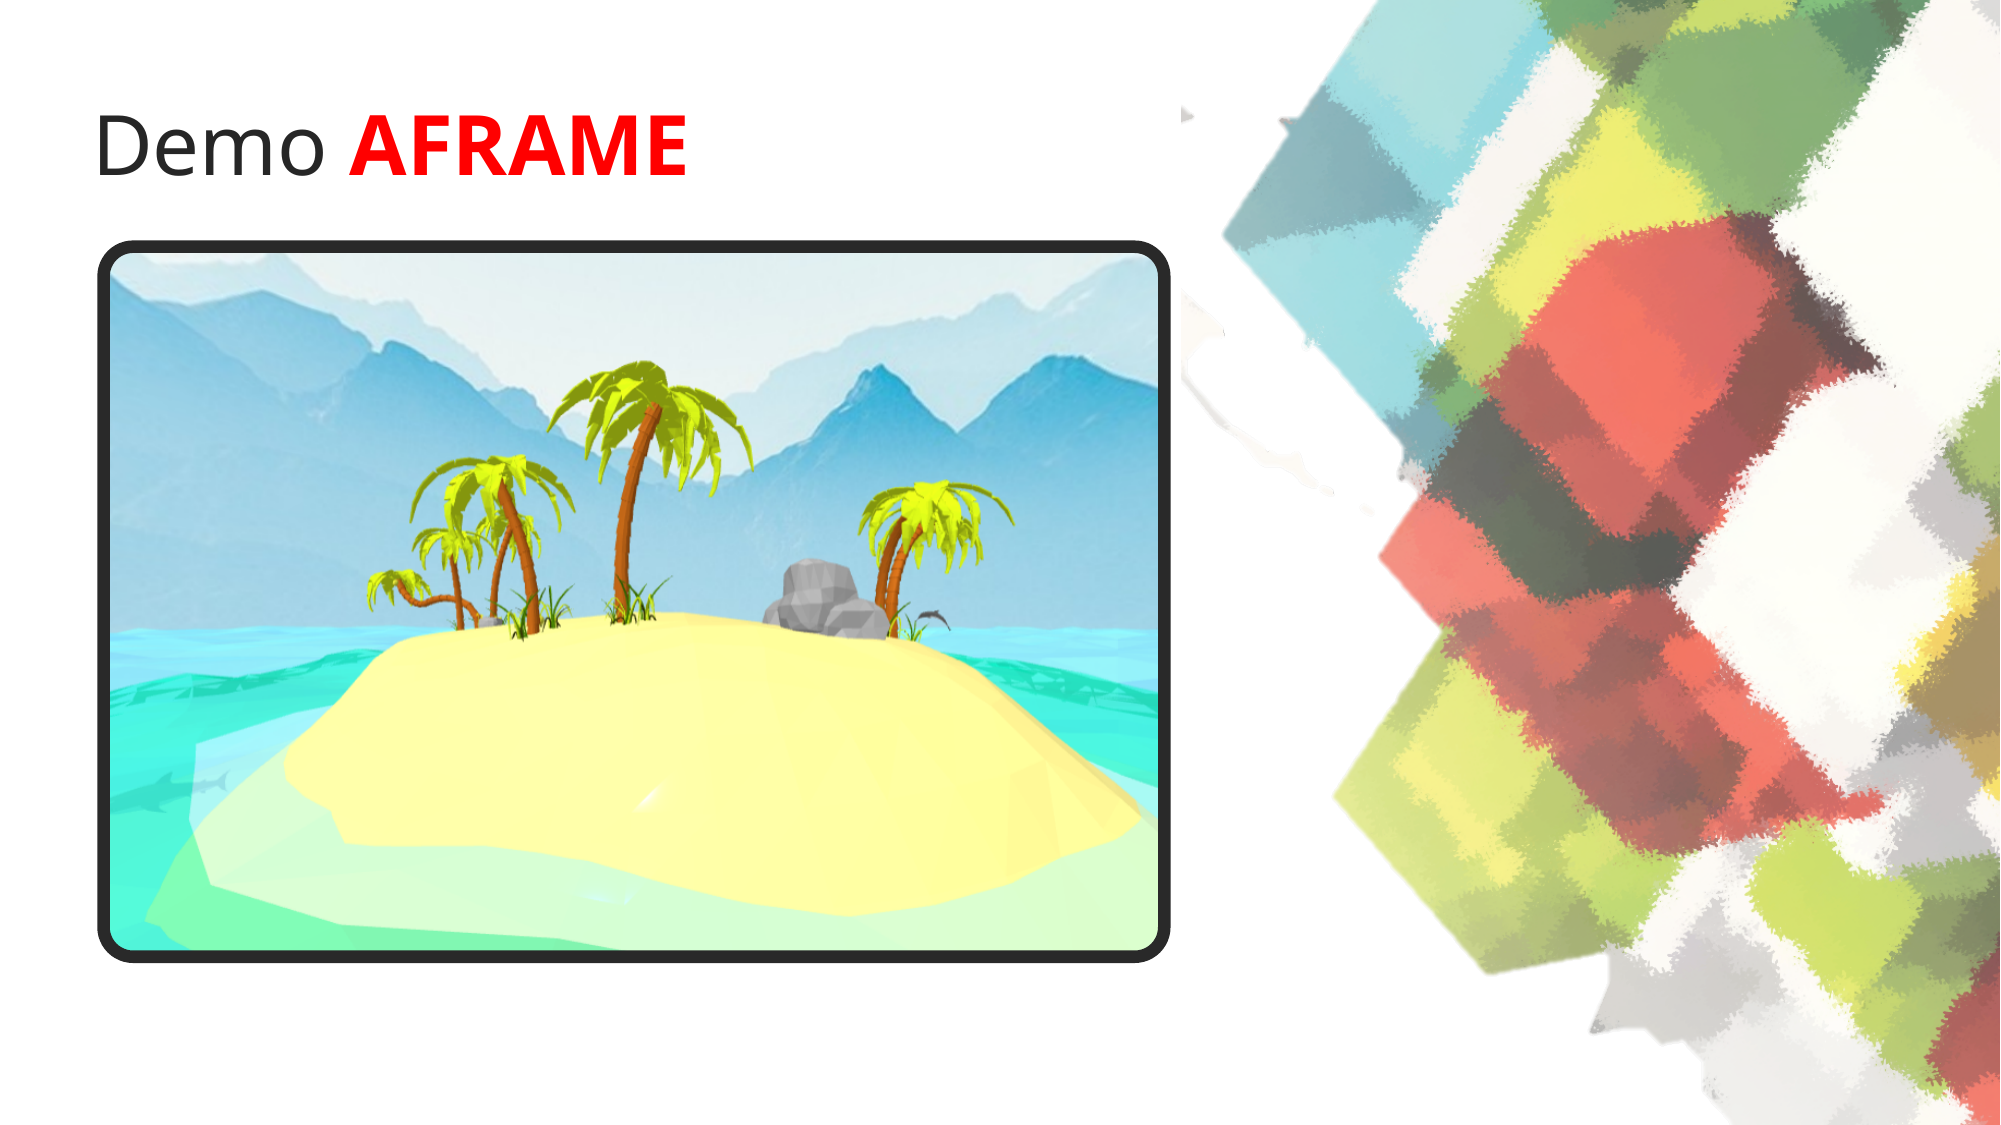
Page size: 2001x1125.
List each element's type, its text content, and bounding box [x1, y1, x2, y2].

picture [103, 246, 1165, 957]
title Demo AFRAME [77, 36, 1728, 261]
